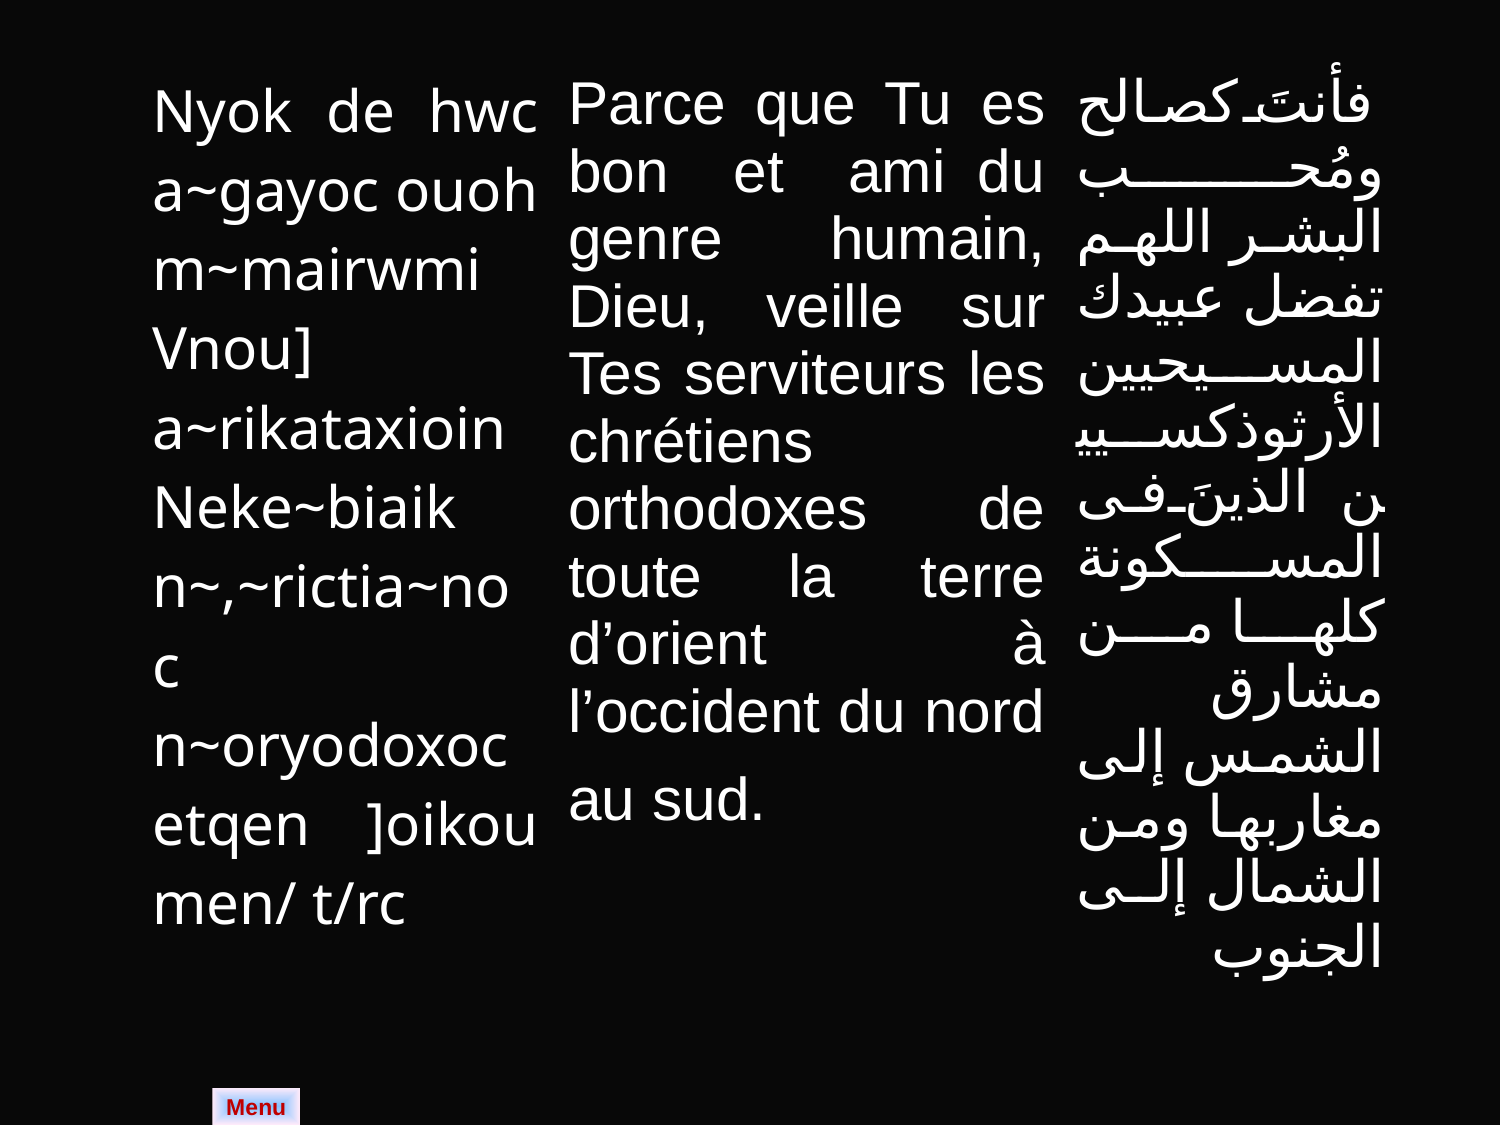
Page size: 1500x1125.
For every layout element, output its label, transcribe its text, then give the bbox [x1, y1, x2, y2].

table_header Nyok de hwc a~gayoc ouoh m~mairwmi Vnou] a~rikataxioin Neke~biaik n~,~rictia~noc n~oryodoxoc etqen ]oikoumen/ t/rc [137, 62, 553, 1000]
table_header Parce que Tu es bon et ami du genre humain, Dieu, veille sur Tes serviteurs les chrétiens orthodoxes de toute la terre d’orient à l’occident du nord au sud. [553, 62, 1061, 1000]
text_box Menu [212, 1087, 300, 1125]
table_header فأنتَ كصالح ومُحـب البشر اللهم تفضل عبيدك المسيحيين الأرثوذكسيين الذينَ فى المسكونة كلها من مشارق الشمس إلى مغاربها ومن الشمال إلى الجنوب [1061, 62, 1400, 1000]
